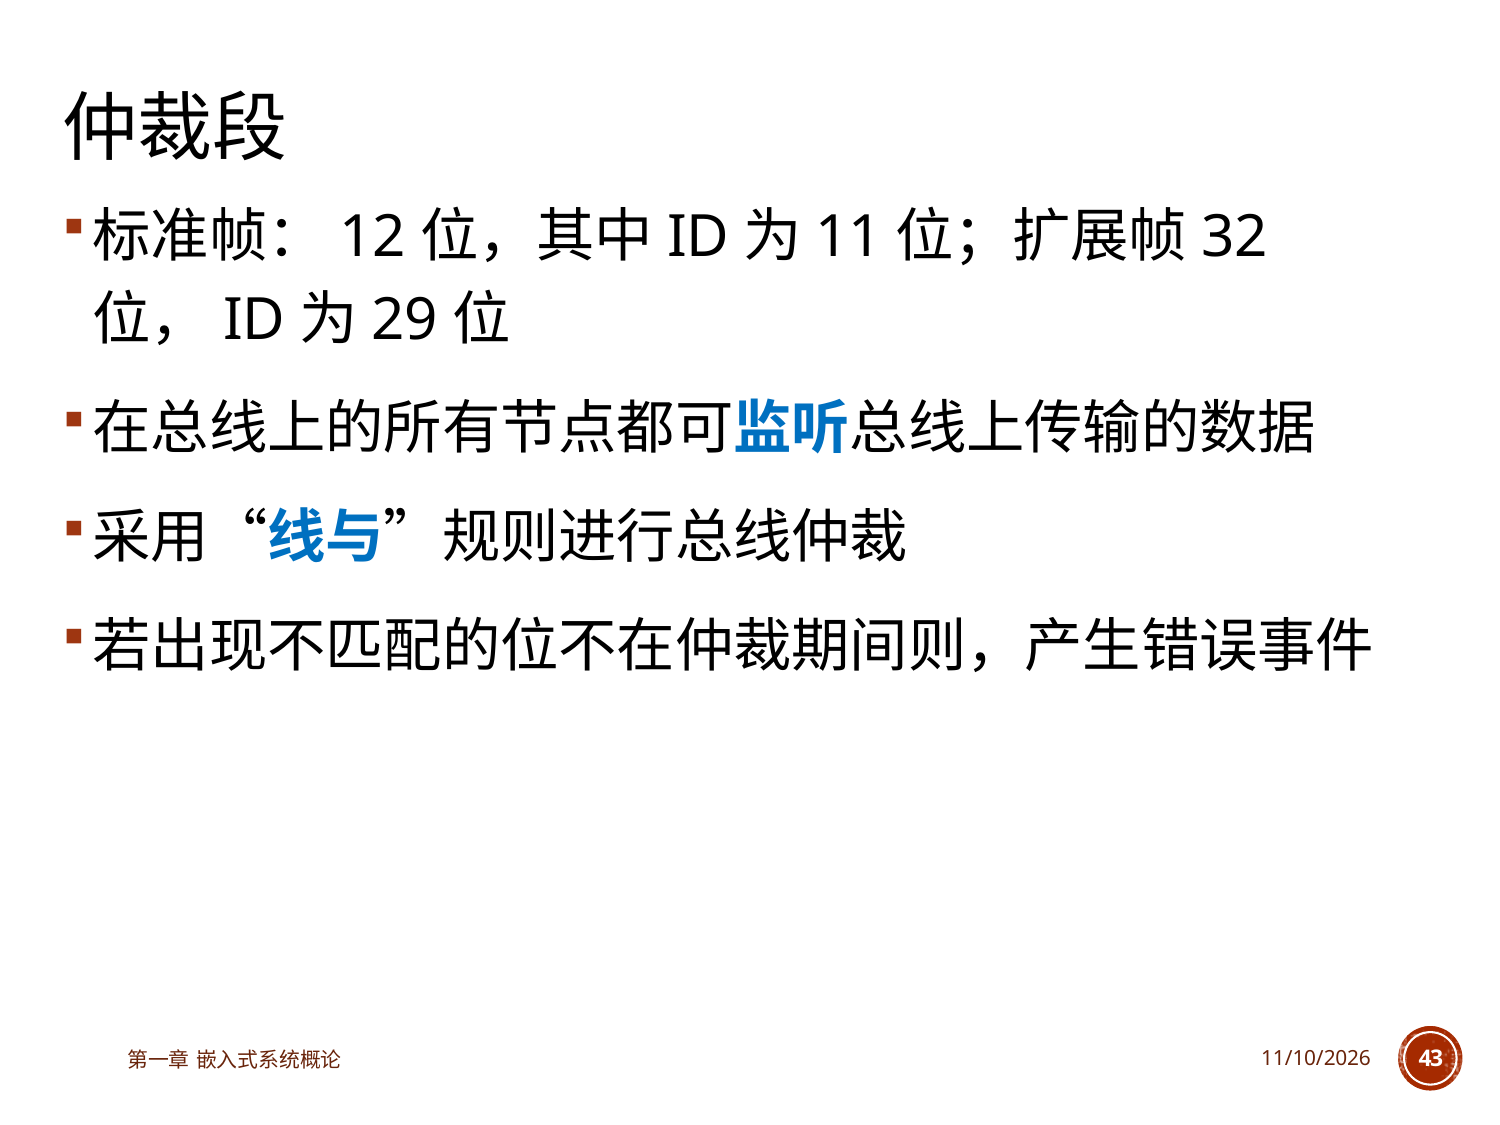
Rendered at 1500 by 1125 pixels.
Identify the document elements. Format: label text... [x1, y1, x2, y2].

footer 第一章 嵌入式系统概论 [112, 1028, 891, 1089]
list 标准帧：12位，其中ID为11位；扩展帧32位，ID为29位 在总线上的所有节点都可监听总线上传输的数据 采用“线与”规则进行总线仲裁 若出现不匹配的位不在仲裁期间则，产生错误事件 [47, 176, 1471, 1029]
slide_number 43 [1391, 1028, 1471, 1089]
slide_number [982, 1028, 1386, 1089]
title 仲裁段 [47, 46, 1471, 176]
